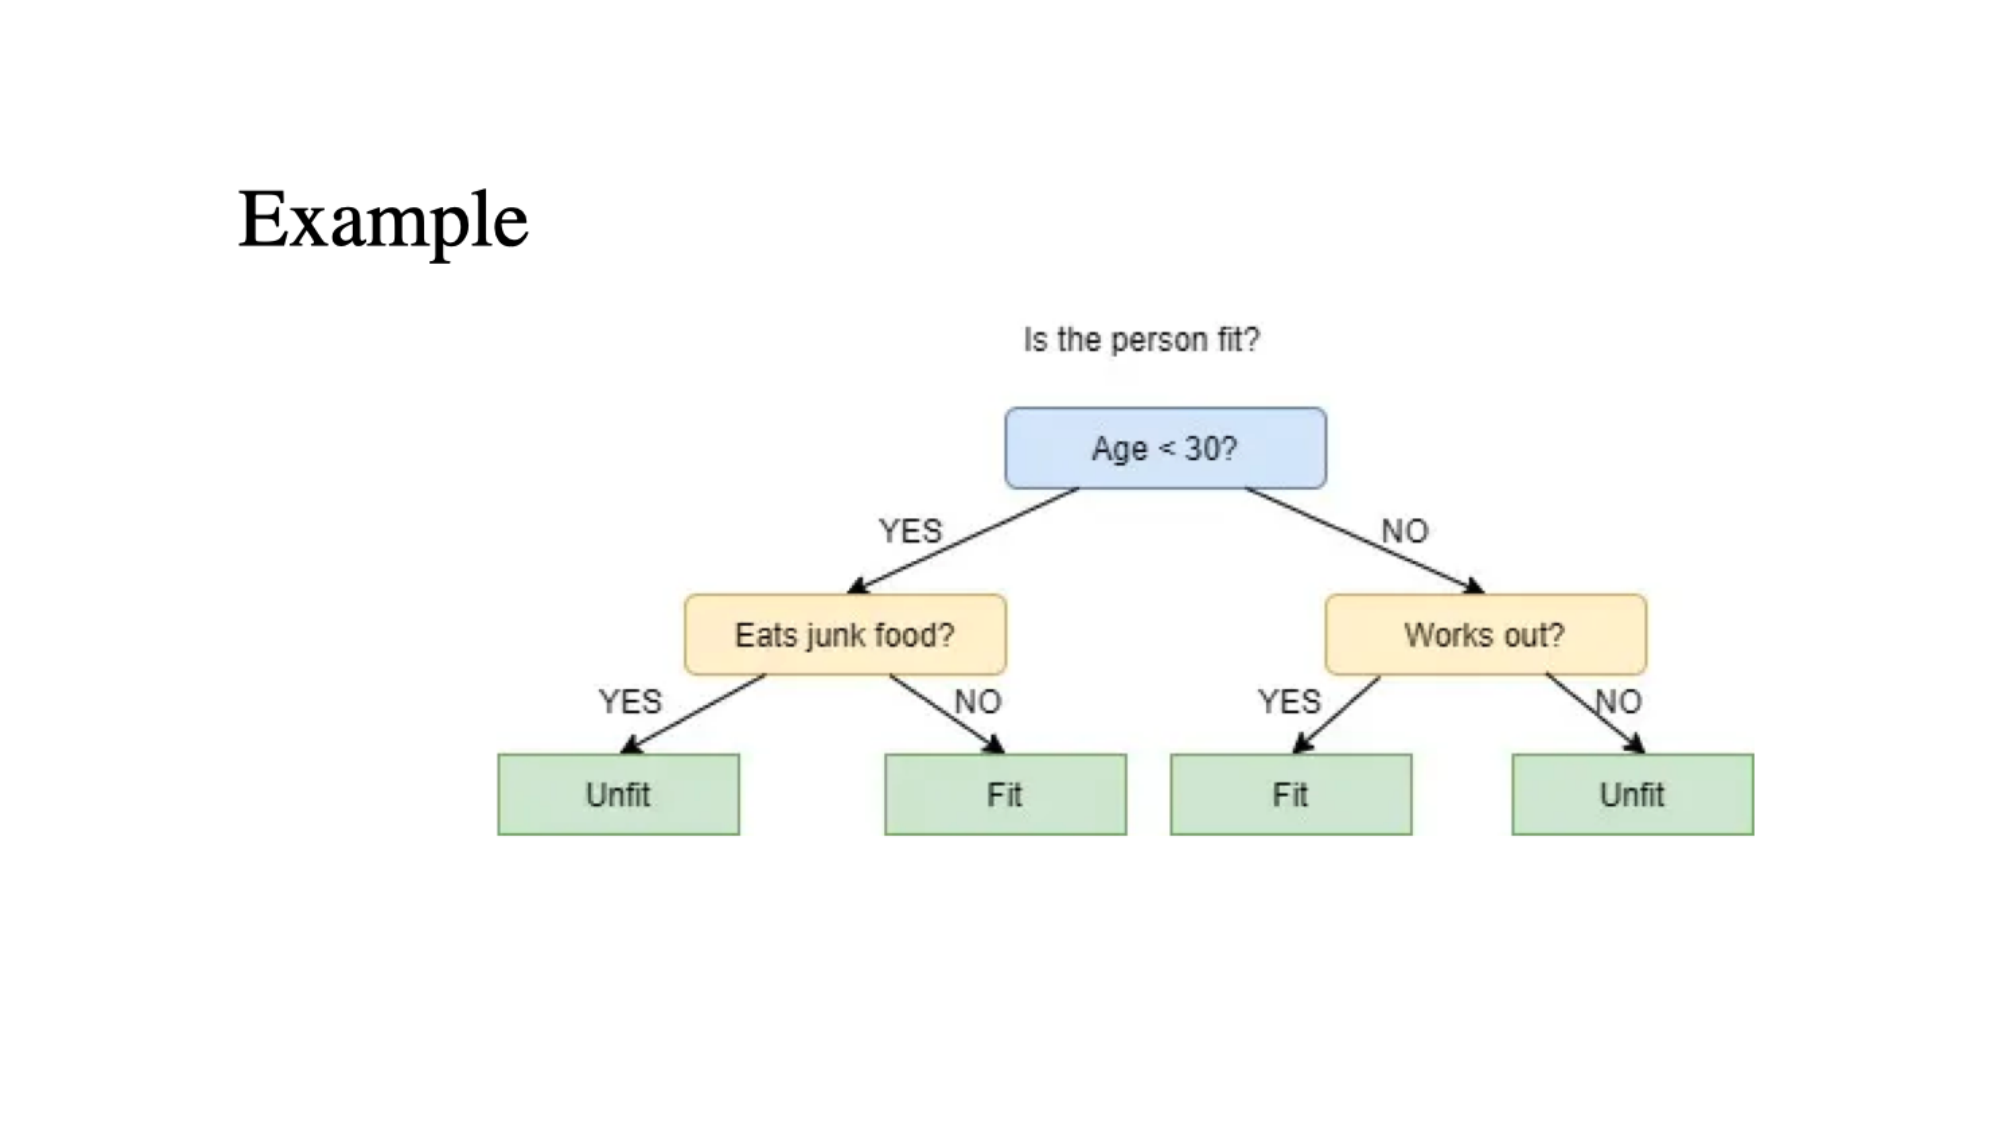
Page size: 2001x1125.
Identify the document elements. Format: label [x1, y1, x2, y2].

picture [201, 127, 1831, 918]
